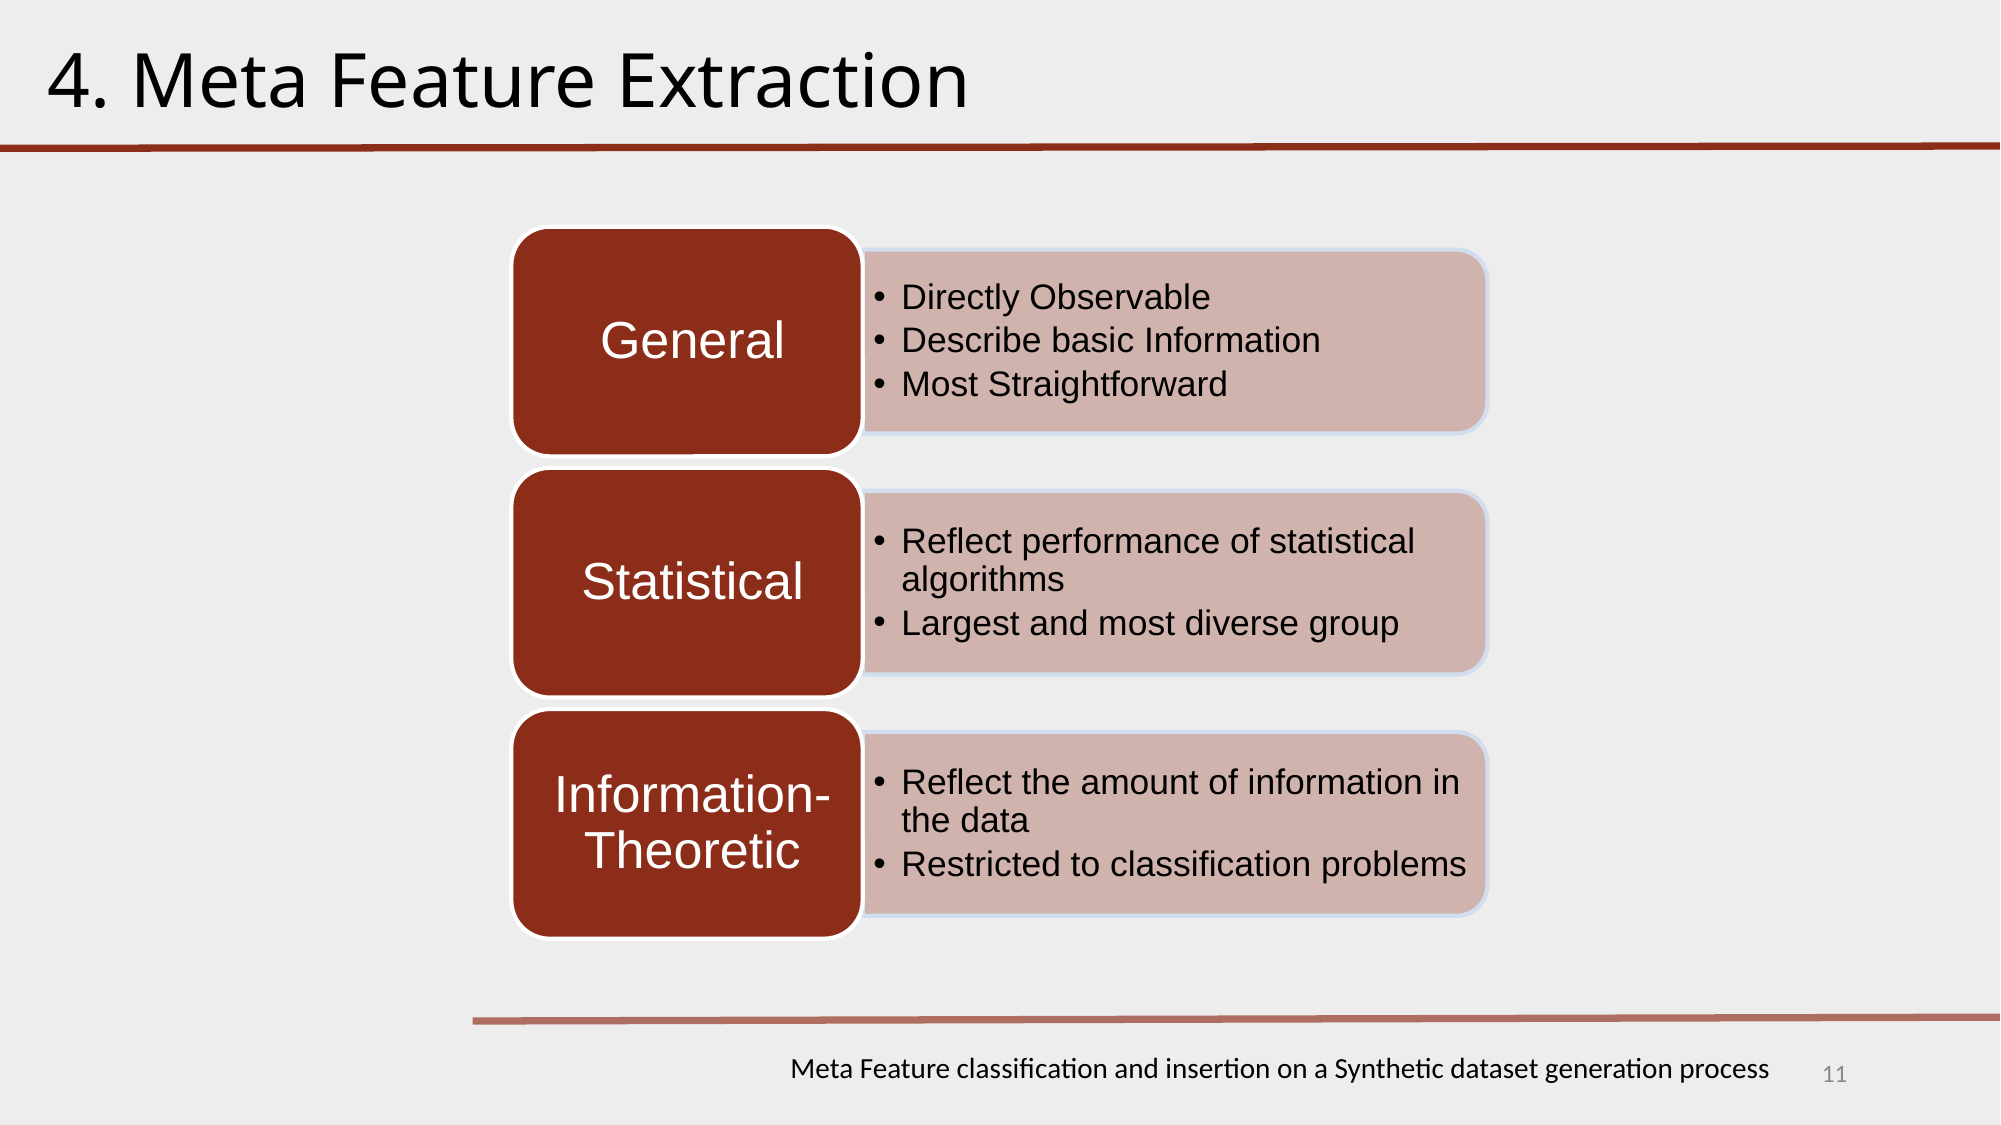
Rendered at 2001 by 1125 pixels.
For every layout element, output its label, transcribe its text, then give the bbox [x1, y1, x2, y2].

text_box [0, 145, 2000, 149]
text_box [511, 226, 1488, 940]
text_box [472, 1016, 2000, 1022]
text_box Meta Feature classification and insertion on a Synthetic dataset generation process [660, 1041, 1901, 1103]
text_box 4. Meta Feature Extraction [32, 24, 1966, 131]
